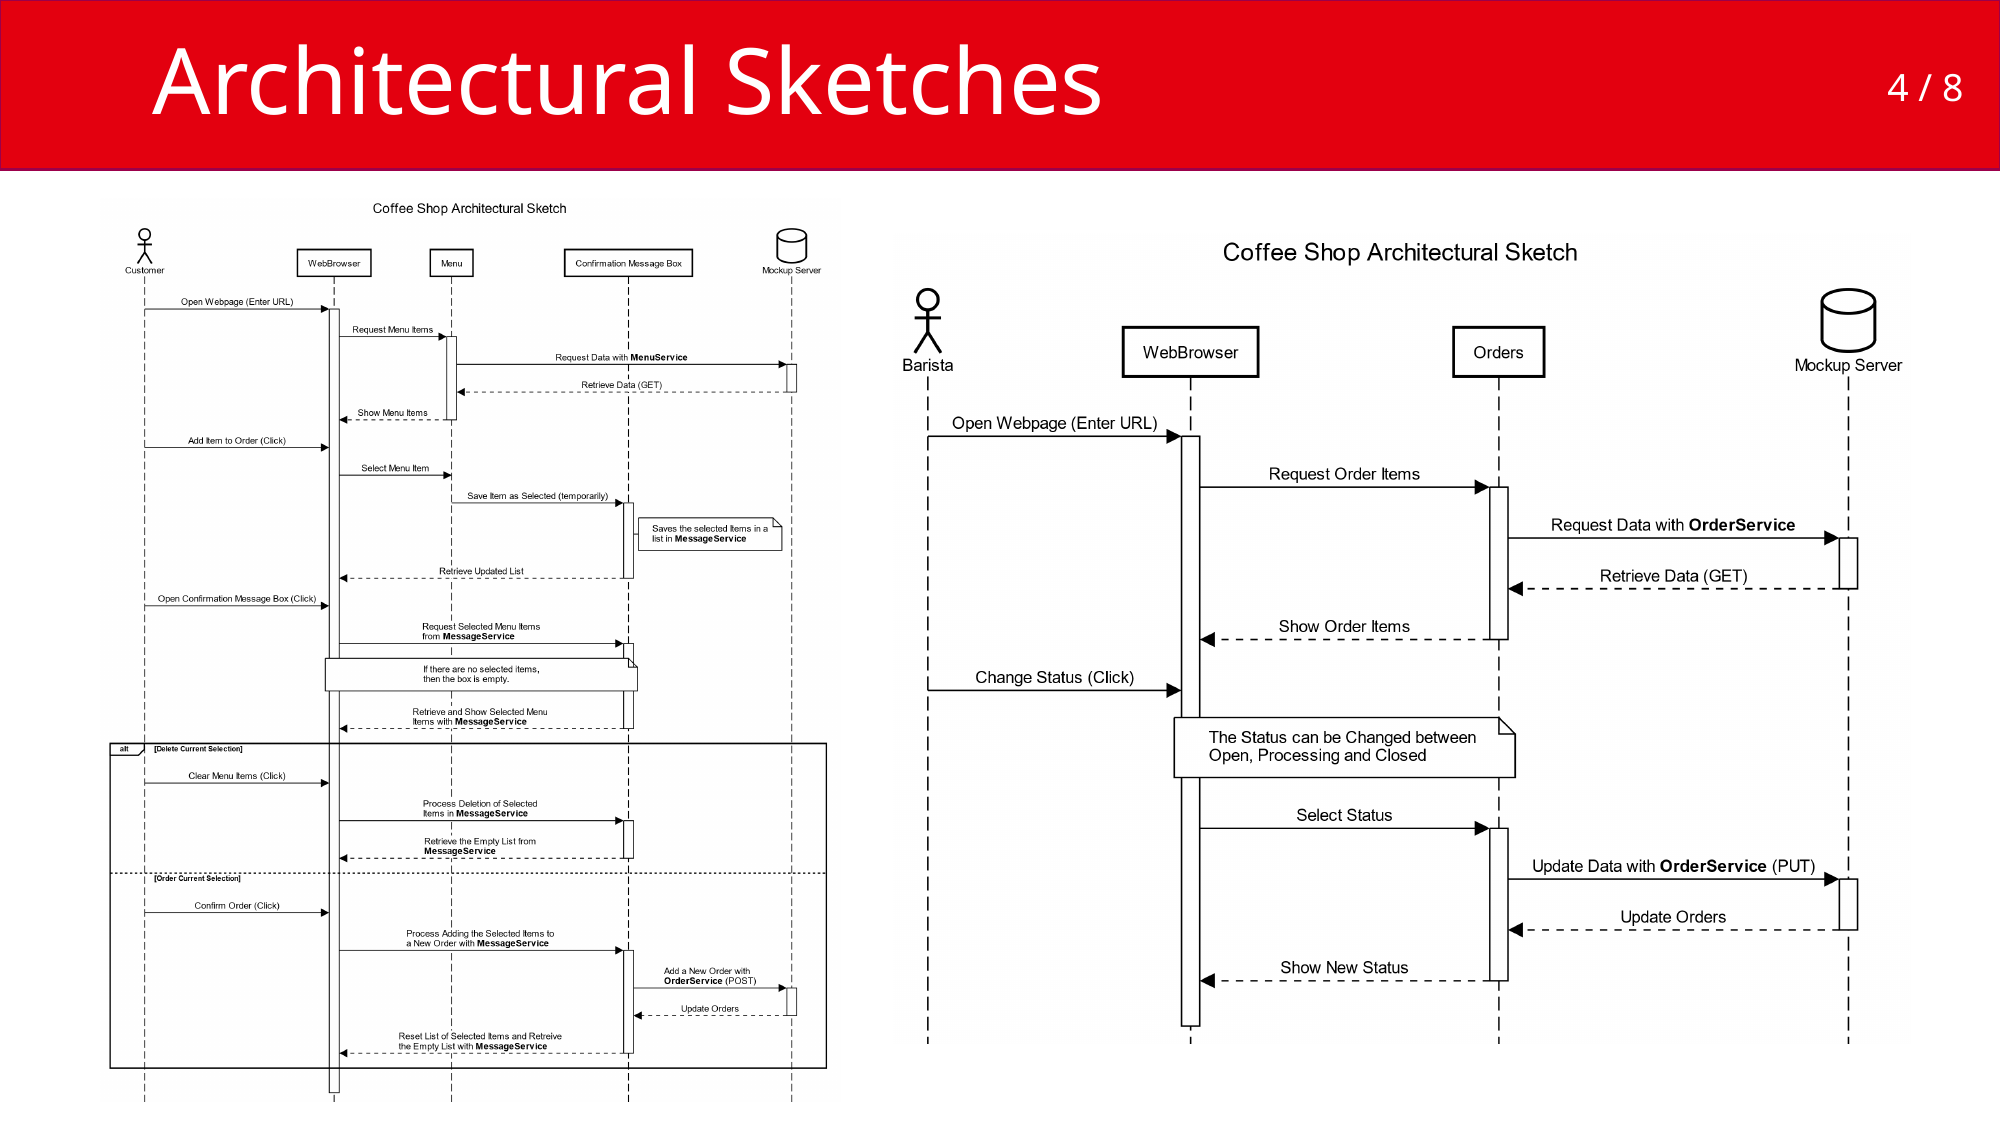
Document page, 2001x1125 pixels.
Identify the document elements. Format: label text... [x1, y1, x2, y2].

picture [100, 198, 841, 1102]
title Architectural Sketches [137, 23, 1863, 148]
picture [893, 233, 1911, 1044]
slide_number 4 / 8 [1528, 59, 1979, 120]
text_box [0, 0, 2000, 171]
